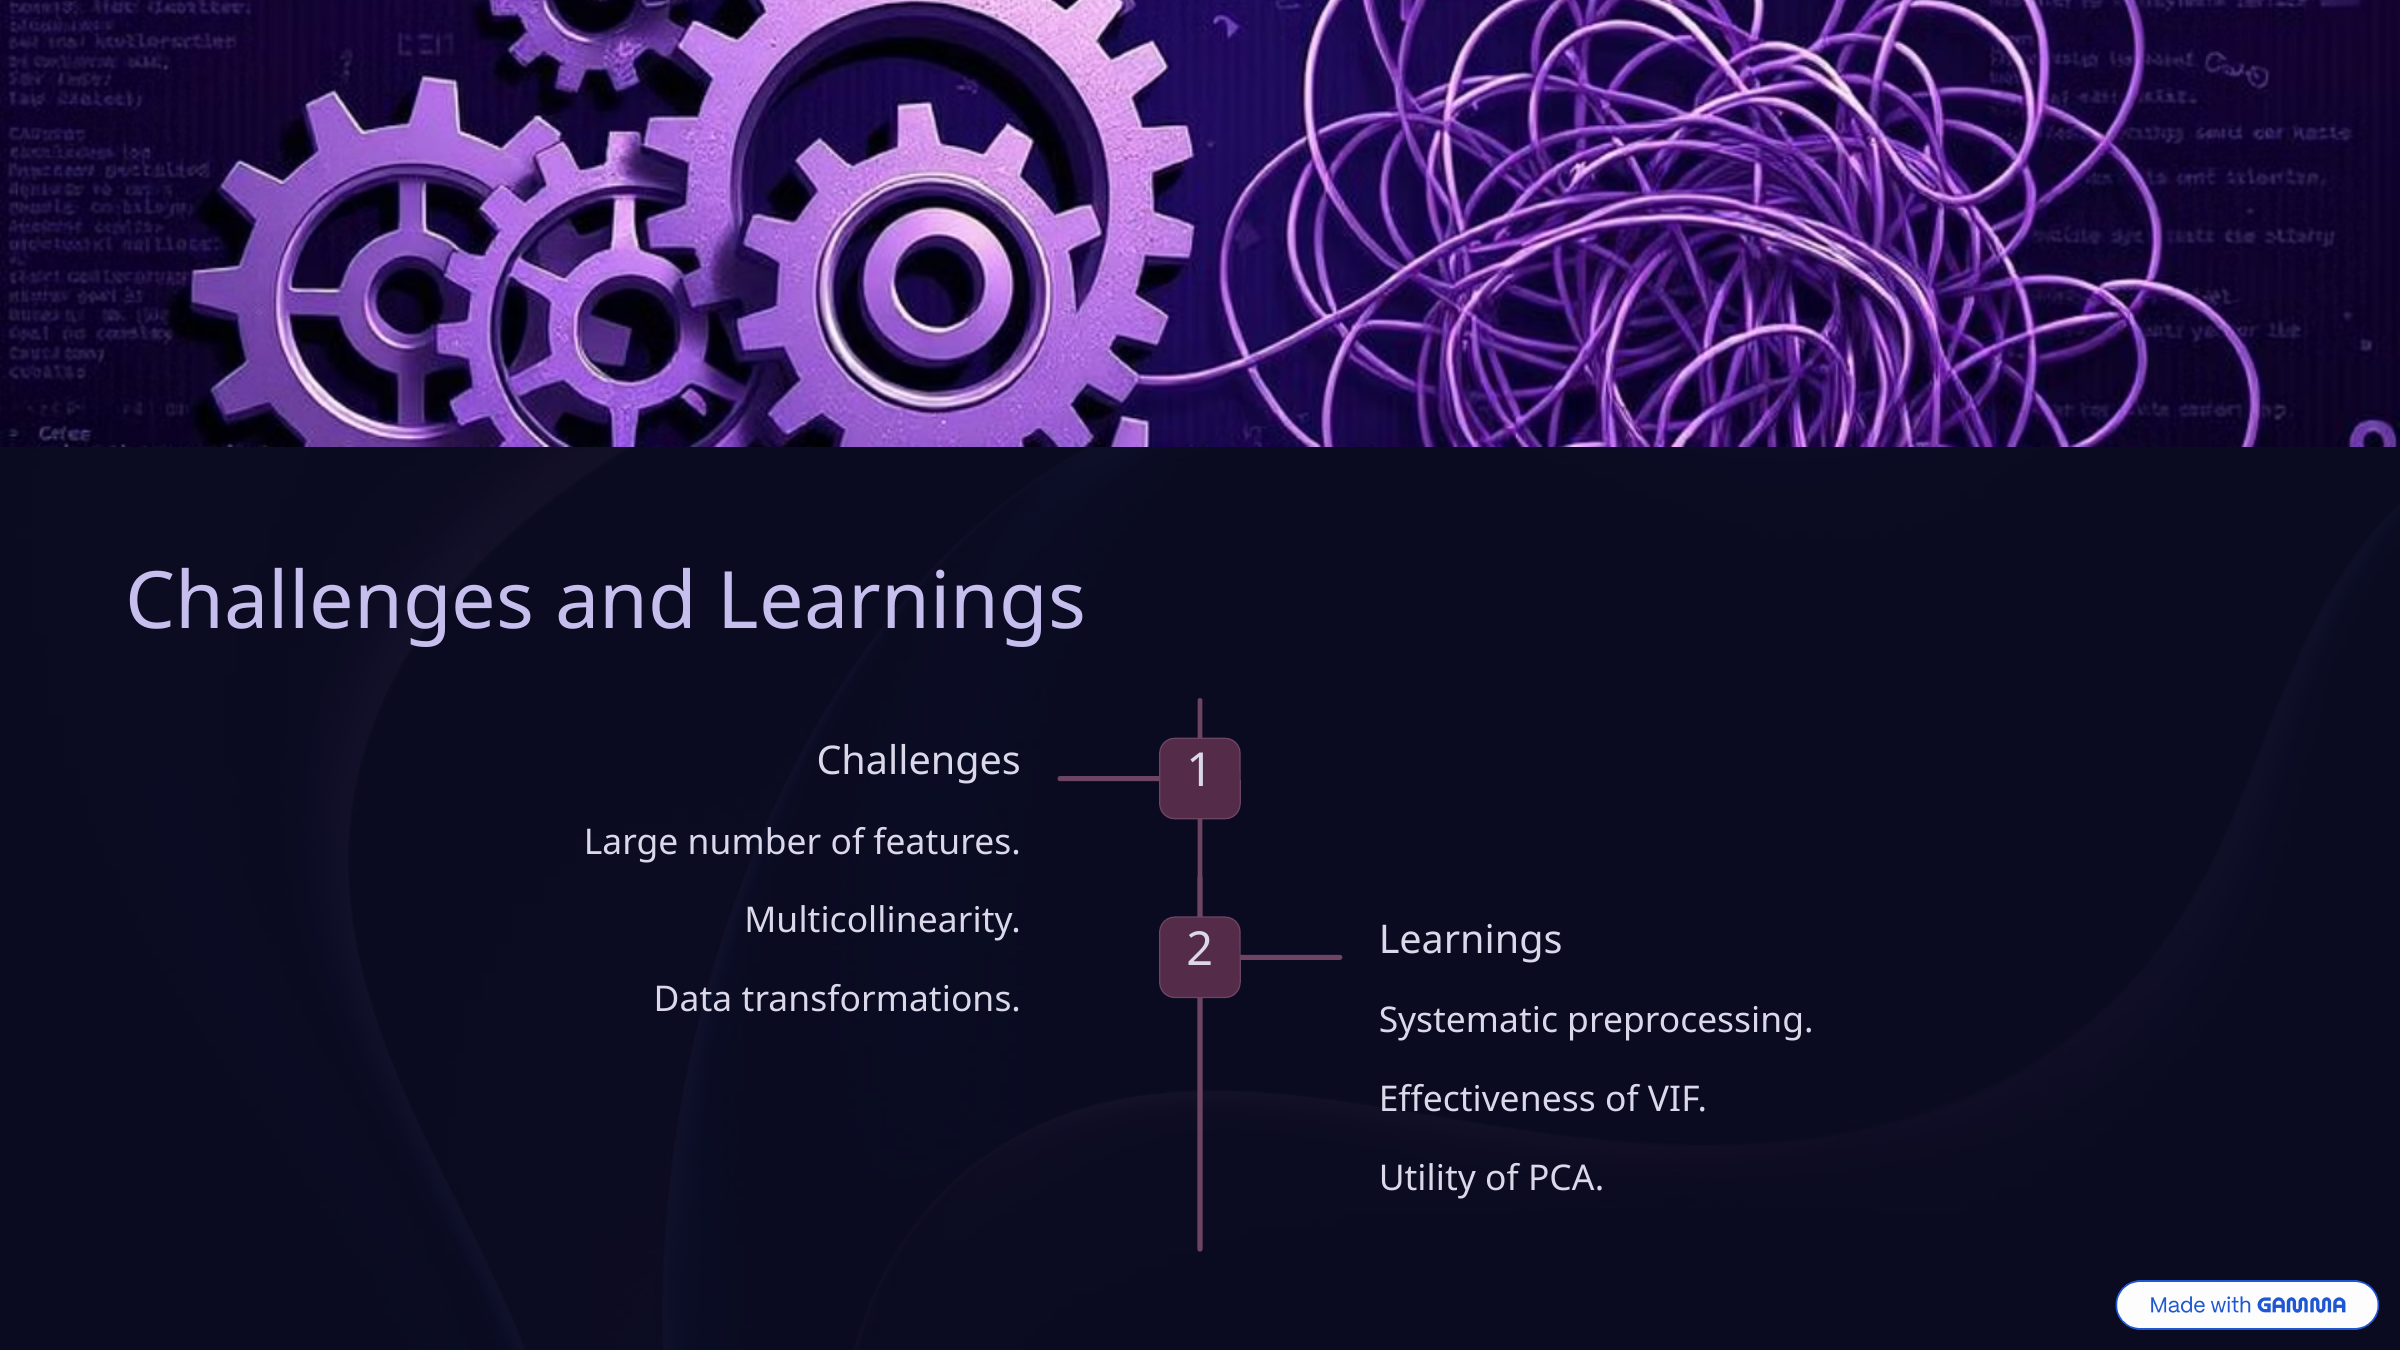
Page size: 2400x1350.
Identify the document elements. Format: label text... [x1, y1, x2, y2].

text_box Multicollinearity. [125, 883, 1022, 941]
text_box Utility of PCA. [1378, 1141, 2275, 1199]
text_box 2 [1176, 927, 1224, 988]
text_box [1241, 954, 1343, 960]
text_box [1159, 917, 1241, 998]
text_box Data transformations. [125, 962, 1022, 1020]
text_box Systematic preprocessing. [1378, 983, 2275, 1041]
picture [0, 0, 2400, 447]
picture [2106, 1271, 2389, 1339]
text_box [1197, 819, 1203, 917]
text_box Challenges [623, 733, 1022, 784]
text_box Learnings [1378, 912, 1776, 963]
text_box Effectiveness of VIF. [1378, 1062, 2275, 1120]
text_box [1159, 738, 1241, 819]
text_box [1197, 698, 1203, 738]
text_box 1 [1176, 748, 1224, 809]
text_box Challenges and Learnings [125, 545, 1132, 645]
text_box [1197, 998, 1203, 1252]
text_box [1057, 776, 1159, 782]
text_box Large number of features. [125, 804, 1022, 863]
